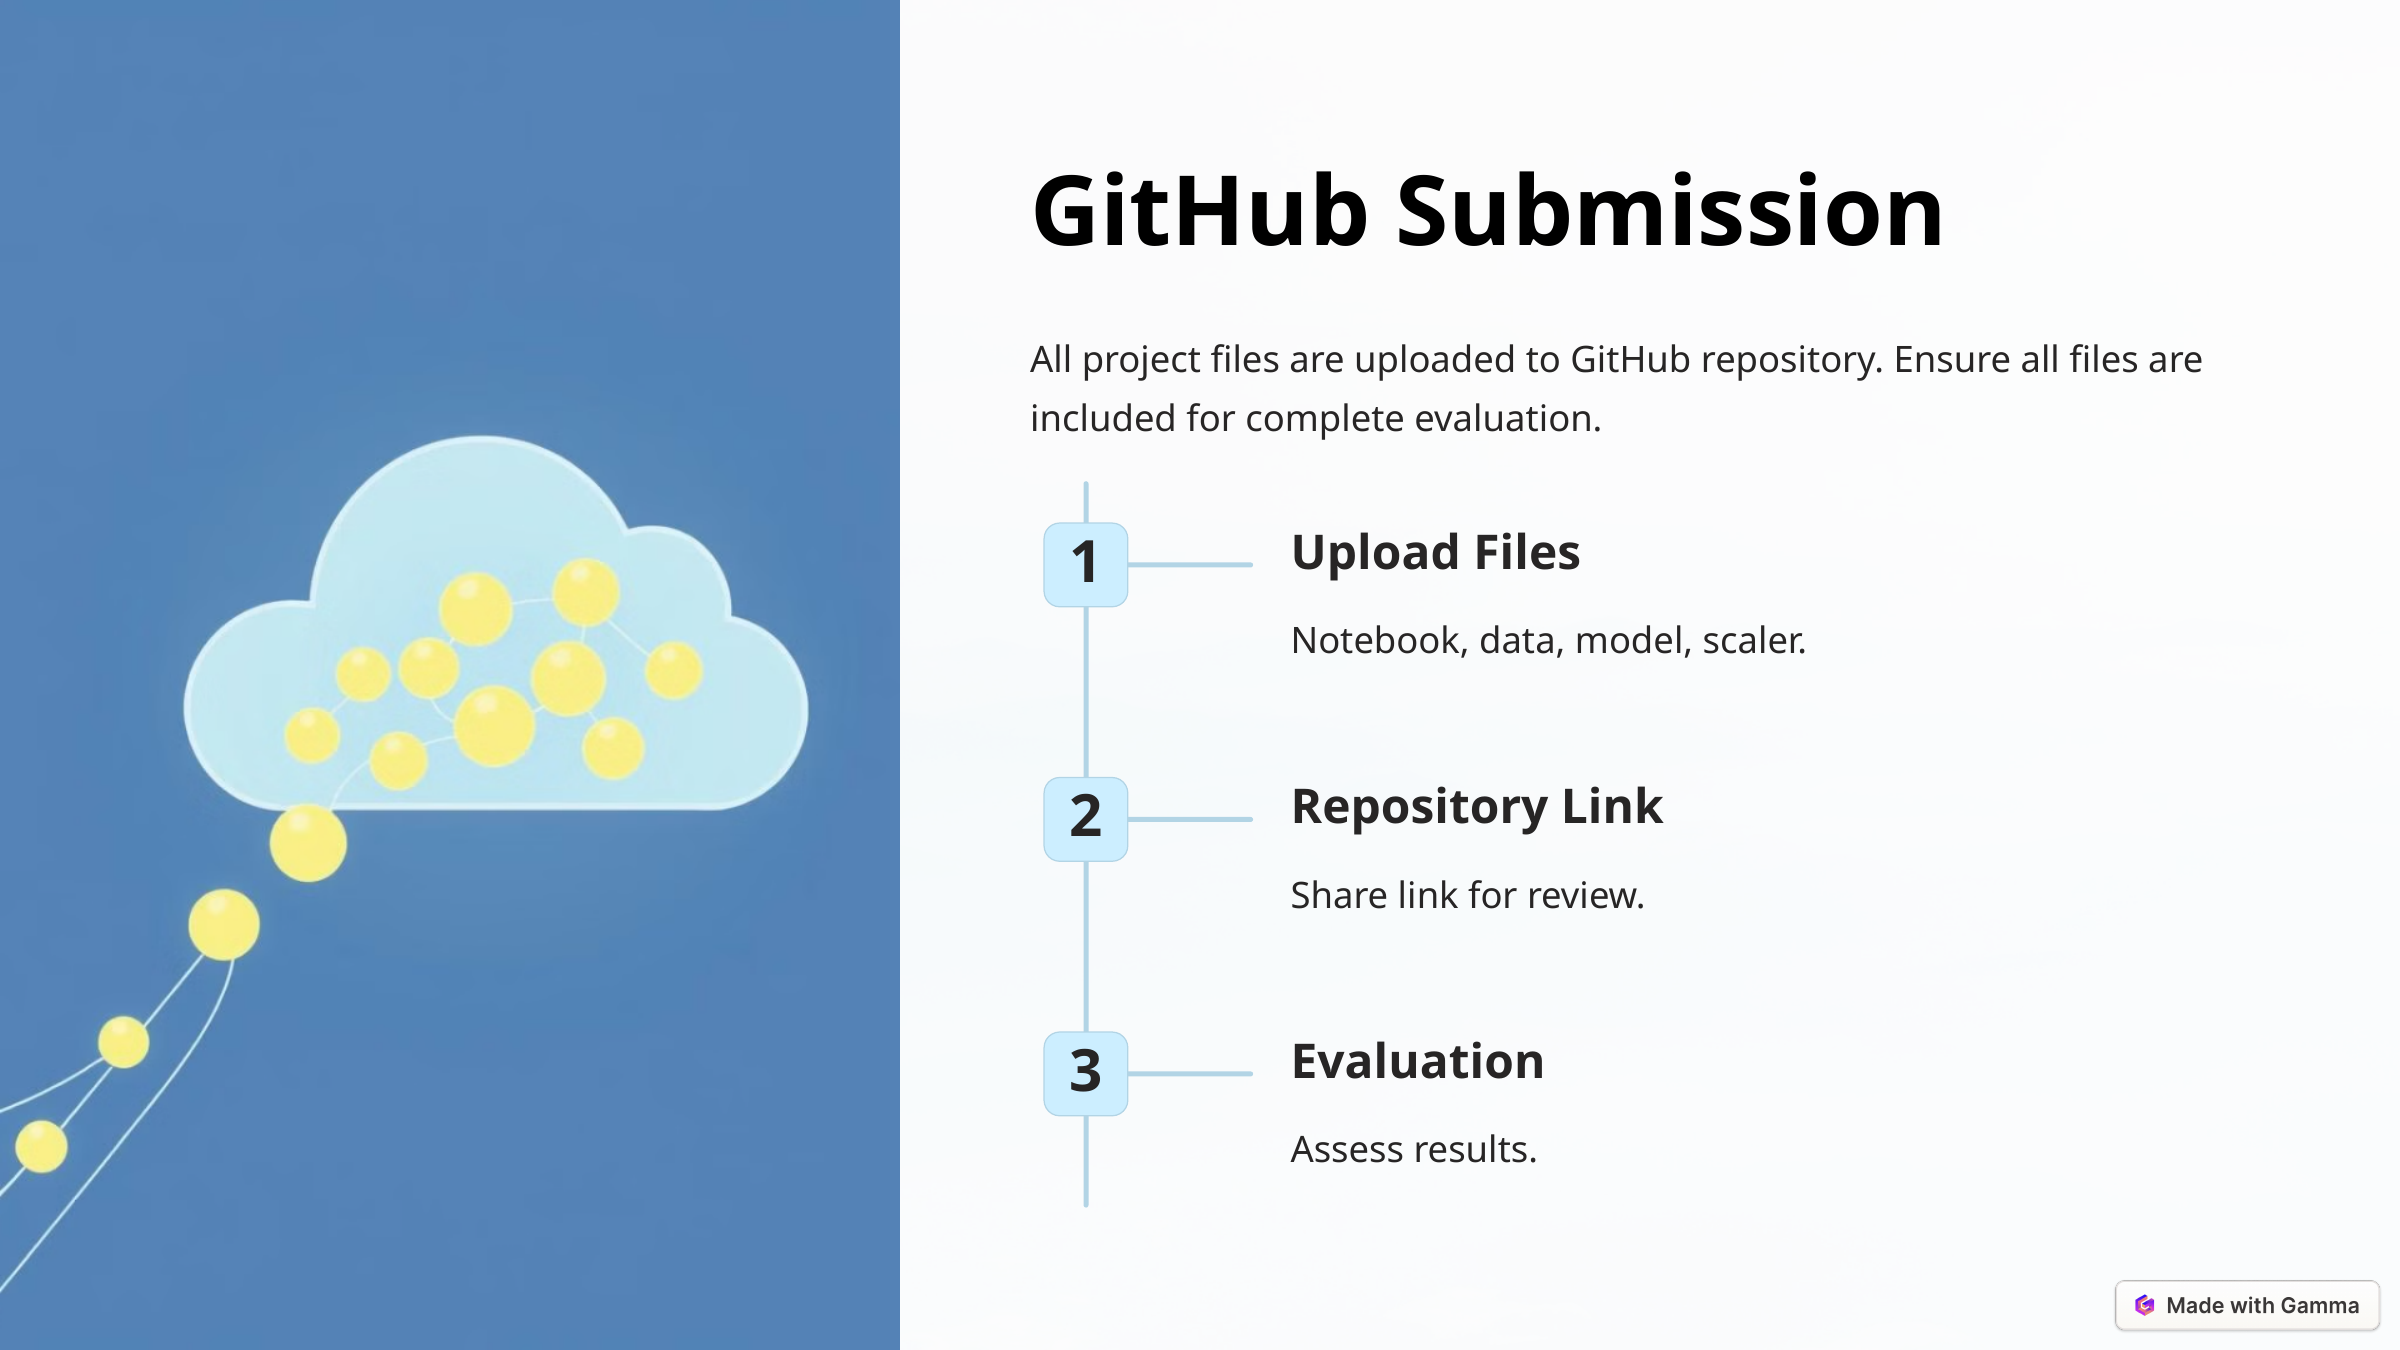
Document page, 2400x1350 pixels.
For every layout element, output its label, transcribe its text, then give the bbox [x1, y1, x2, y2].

text_box [1044, 1031, 1128, 1116]
text_box GitHub Submission [1030, 142, 2007, 265]
text_box [1083, 607, 1089, 777]
text_box Assess results. [1290, 1110, 2270, 1171]
text_box Share link for review. [1290, 856, 2270, 916]
text_box All project files are uploaded to GitHub repository. Ensure all files are included for complete evaluation. [1030, 320, 2270, 440]
text_box Evaluation [1290, 1027, 1779, 1089]
text_box [1044, 522, 1128, 607]
text_box [1128, 1071, 1254, 1077]
text_box Notebook, data, model, scaler. [1290, 601, 2270, 662]
text_box [1083, 862, 1089, 1032]
picture [2106, 1271, 2389, 1339]
text_box 1 [1073, 535, 1099, 595]
text_box [1083, 481, 1089, 523]
text_box Upload Files [1290, 518, 1779, 580]
text_box [1044, 777, 1128, 862]
text_box Repository Link [1290, 772, 1779, 834]
text_box [1083, 1116, 1089, 1208]
text_box [1128, 816, 1254, 822]
picture [0, 0, 900, 1350]
text_box 3 [1069, 1044, 1103, 1104]
text_box 2 [1069, 790, 1103, 849]
text_box [1128, 562, 1254, 568]
